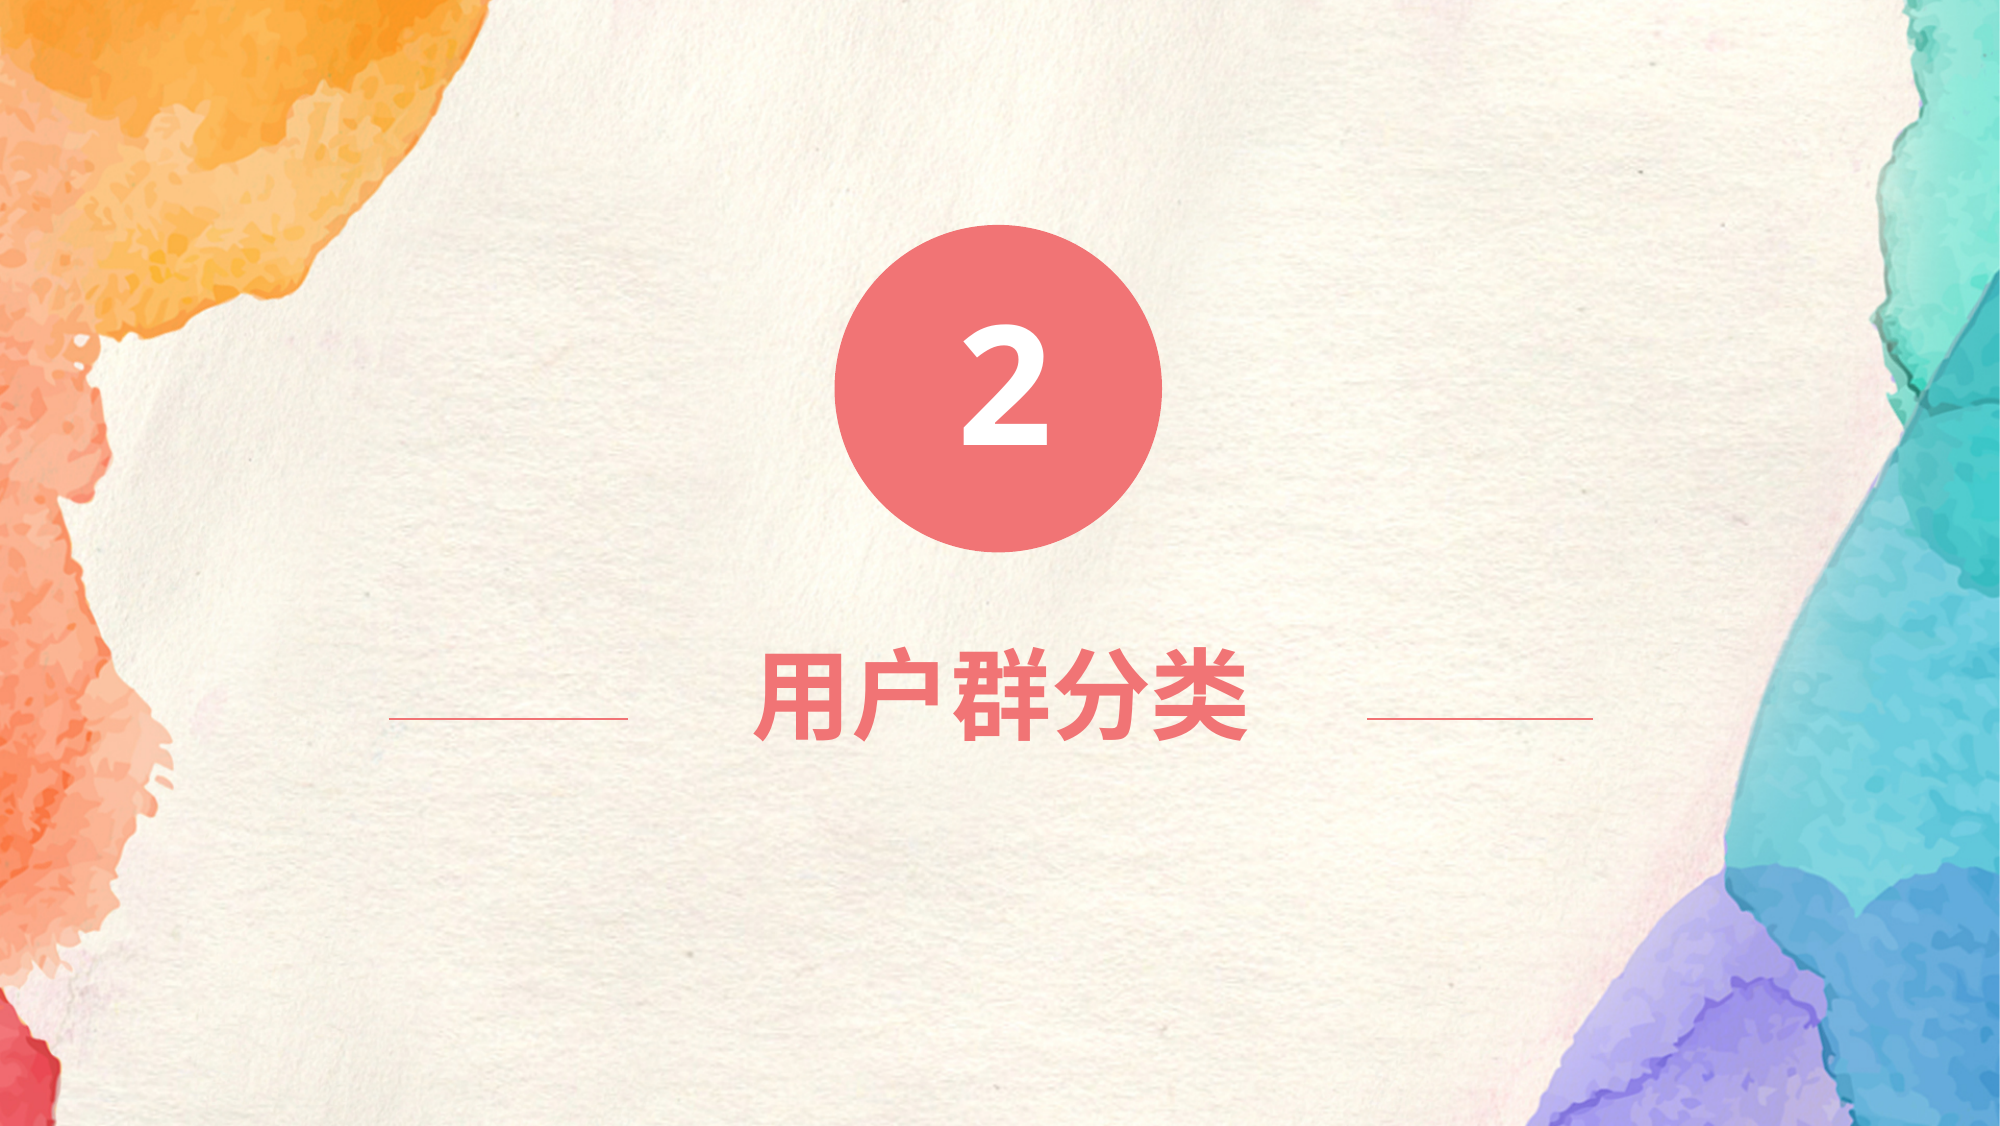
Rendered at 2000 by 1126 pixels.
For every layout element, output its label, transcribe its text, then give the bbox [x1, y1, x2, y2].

text_box 用户群分类 [579, 625, 1423, 760]
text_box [834, 224, 1163, 553]
picture [0, 0, 2000, 1126]
